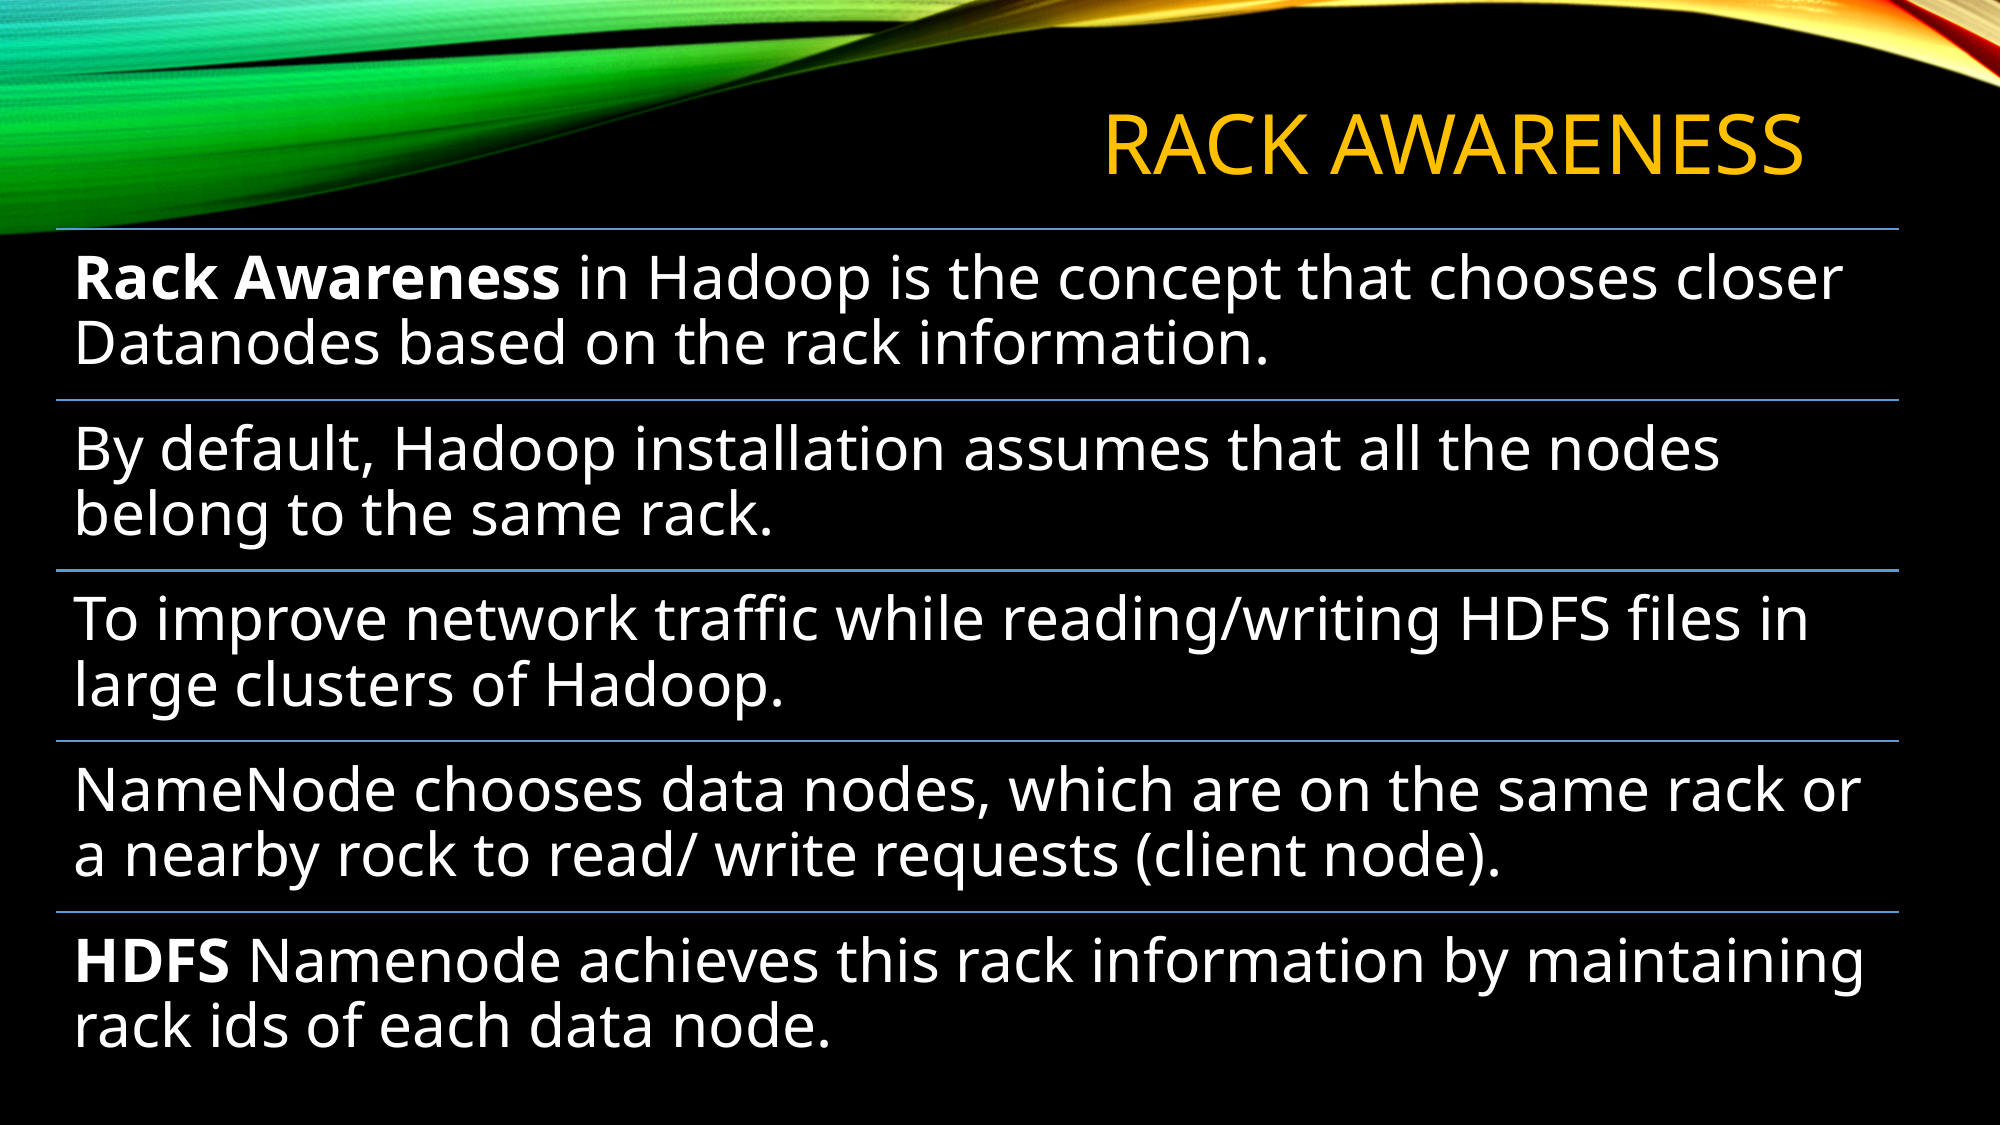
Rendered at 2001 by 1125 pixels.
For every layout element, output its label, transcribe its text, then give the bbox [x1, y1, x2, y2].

picture [0, 0, 2000, 237]
title RACK AWARENESS [408, 64, 1822, 225]
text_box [55, 228, 1900, 1084]
